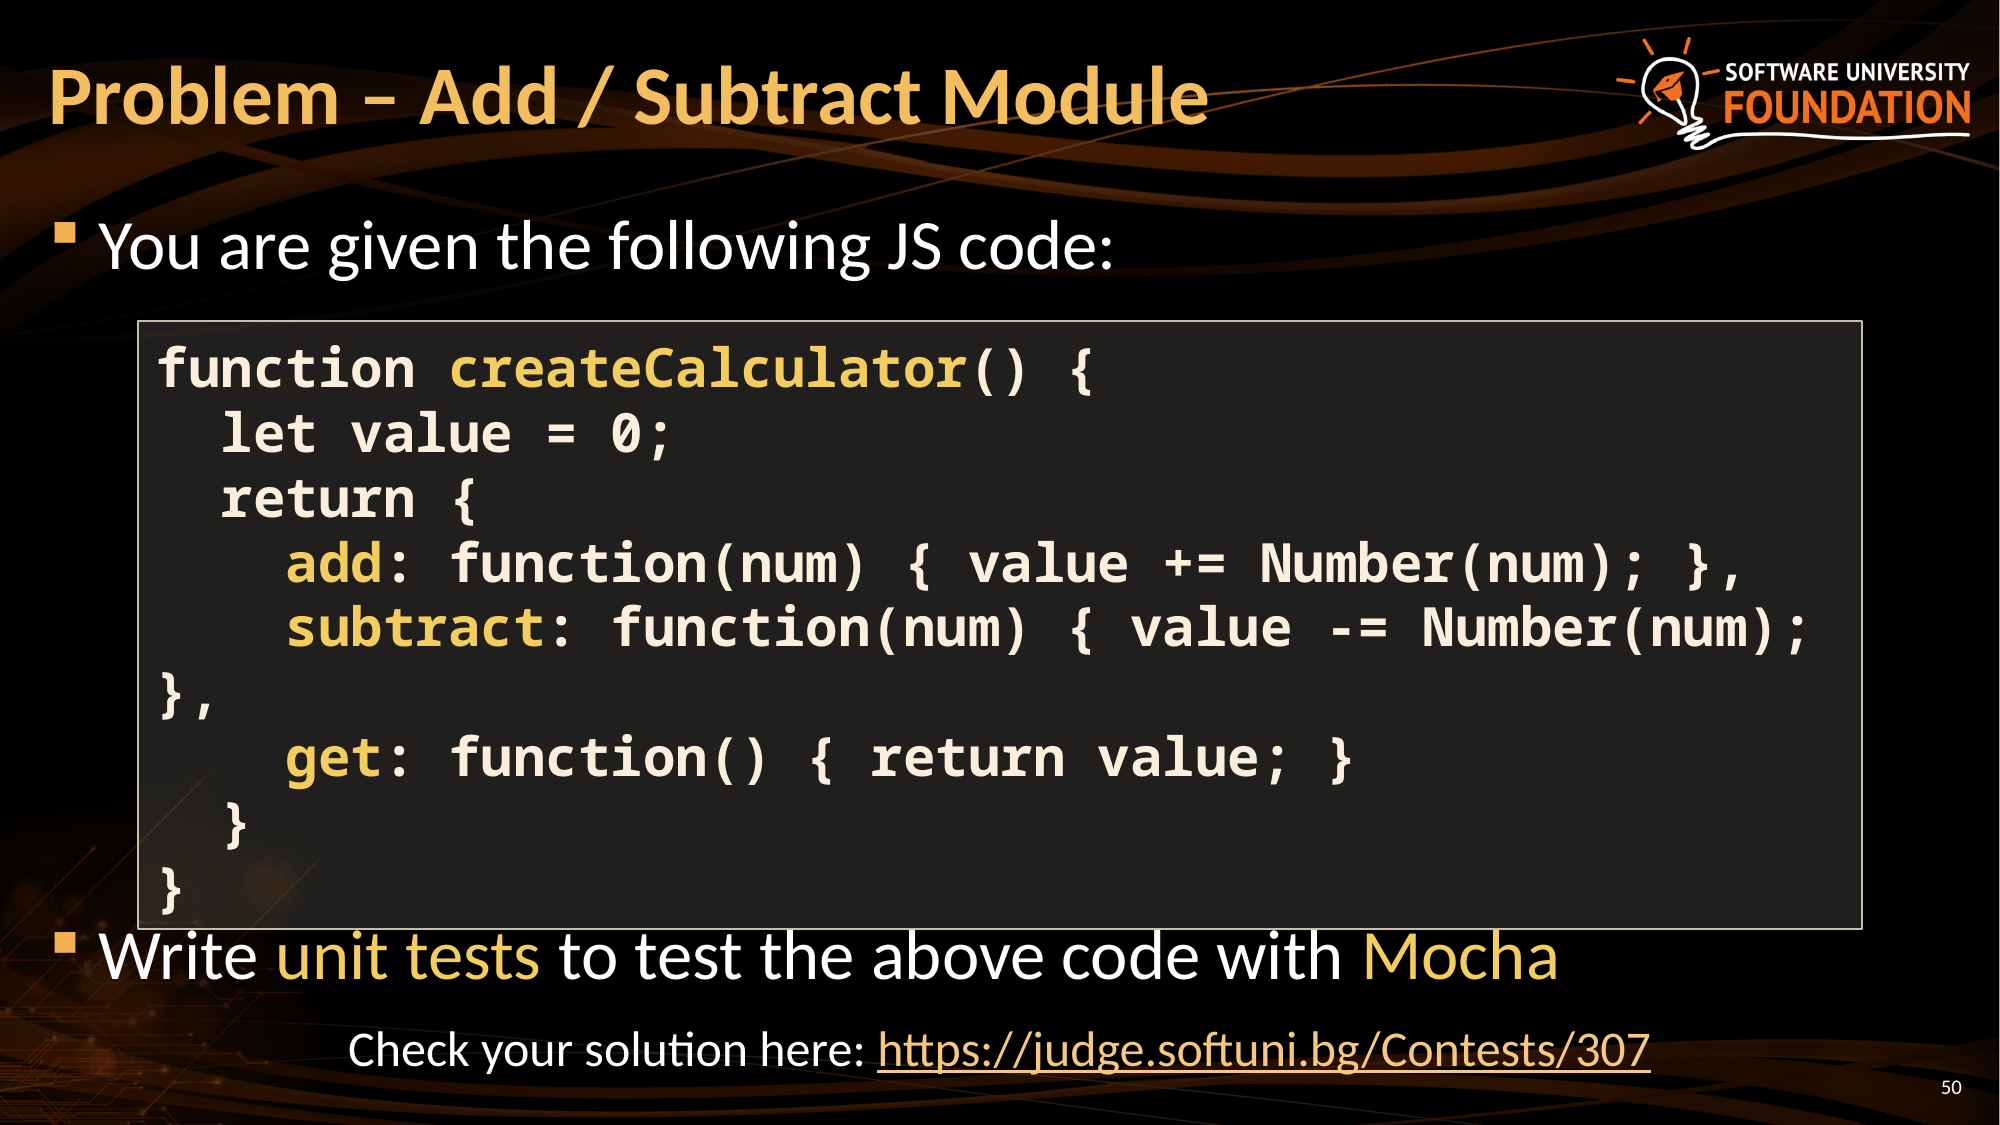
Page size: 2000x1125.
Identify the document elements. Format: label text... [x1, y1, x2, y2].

text_box function createCalculator() { let value = 0; return { add: function(num) { value += Number(num); }, subtract: function(num) { value -= Number(num); }, get: function() { return value; } } } [138, 321, 1863, 930]
title Problem – Add / Subtract Module [30, 6, 1602, 189]
text_box Check your solution here: https://judge.softuni.bg/Contests/307 [133, 1008, 1866, 1084]
list You are given the following JS code: Write unit tests to test the above code with Mocha [31, 188, 1968, 1103]
picture [0, 0, 2000, 1125]
